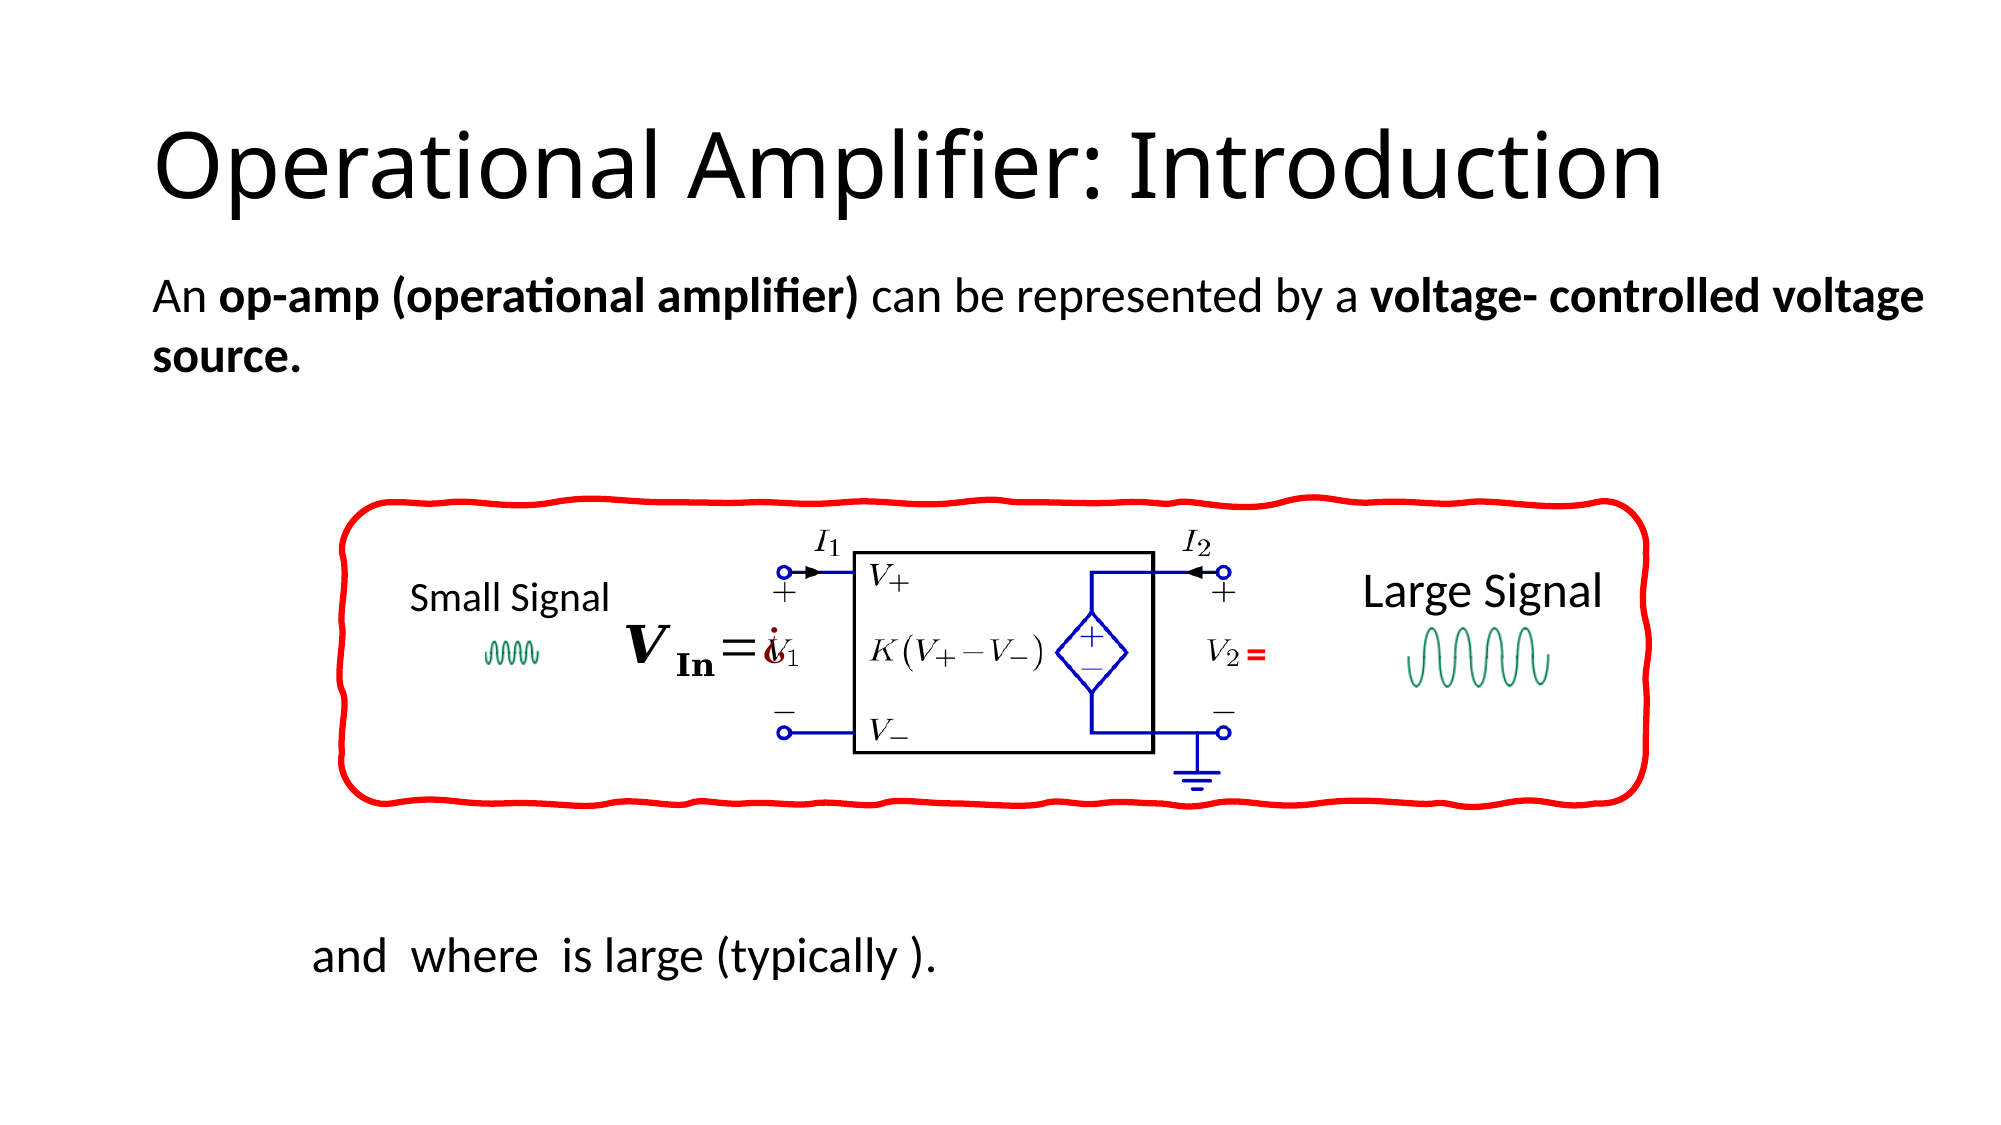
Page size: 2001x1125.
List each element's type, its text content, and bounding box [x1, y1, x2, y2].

text_box An op-amp (operational amplifier) can be represented by a voltage- controlled voltage source. [137, 254, 1945, 390]
title Operational Amplifier: Introduction [137, 59, 1863, 254]
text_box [341, 502, 1646, 804]
